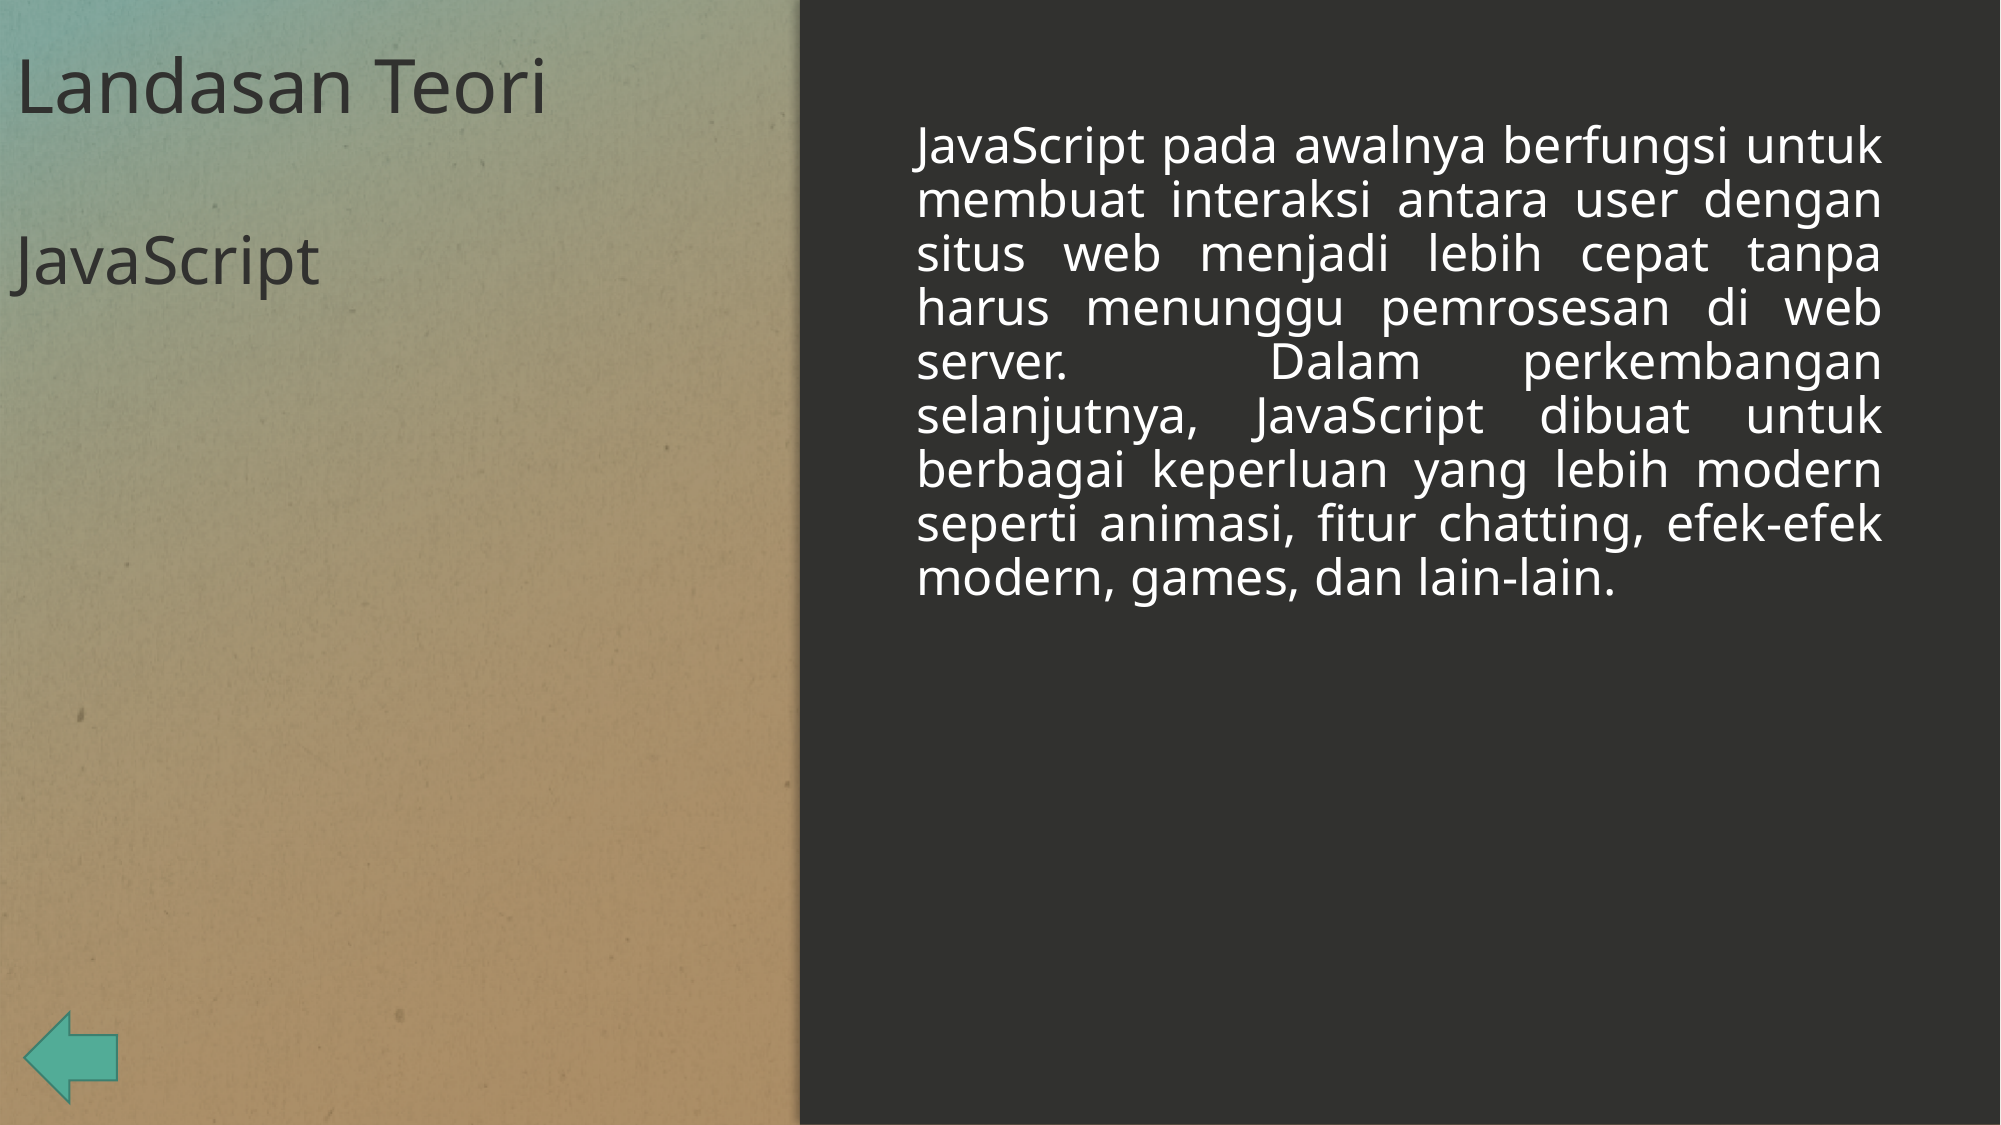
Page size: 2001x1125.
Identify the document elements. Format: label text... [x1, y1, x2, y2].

text_box [22, 1010, 118, 1106]
list JavaScript [0, 218, 601, 475]
picture [0, 0, 799, 1125]
list JavaScript pada awalnya berfungsi untuk membuat interaksi antara user dengan situs web menjadi lebih cepat tanpa harus menunggu pemrosesan di web server. Dalam perkembangan selanjutnya, JavaScript dibuat untuk berbagai keperluan yang lebih modern seperti animasi, fitur chatting, efek-efek modern, games, dan lain-lain. [901, 112, 1899, 1013]
title Landasan Teori [0, 2, 600, 138]
